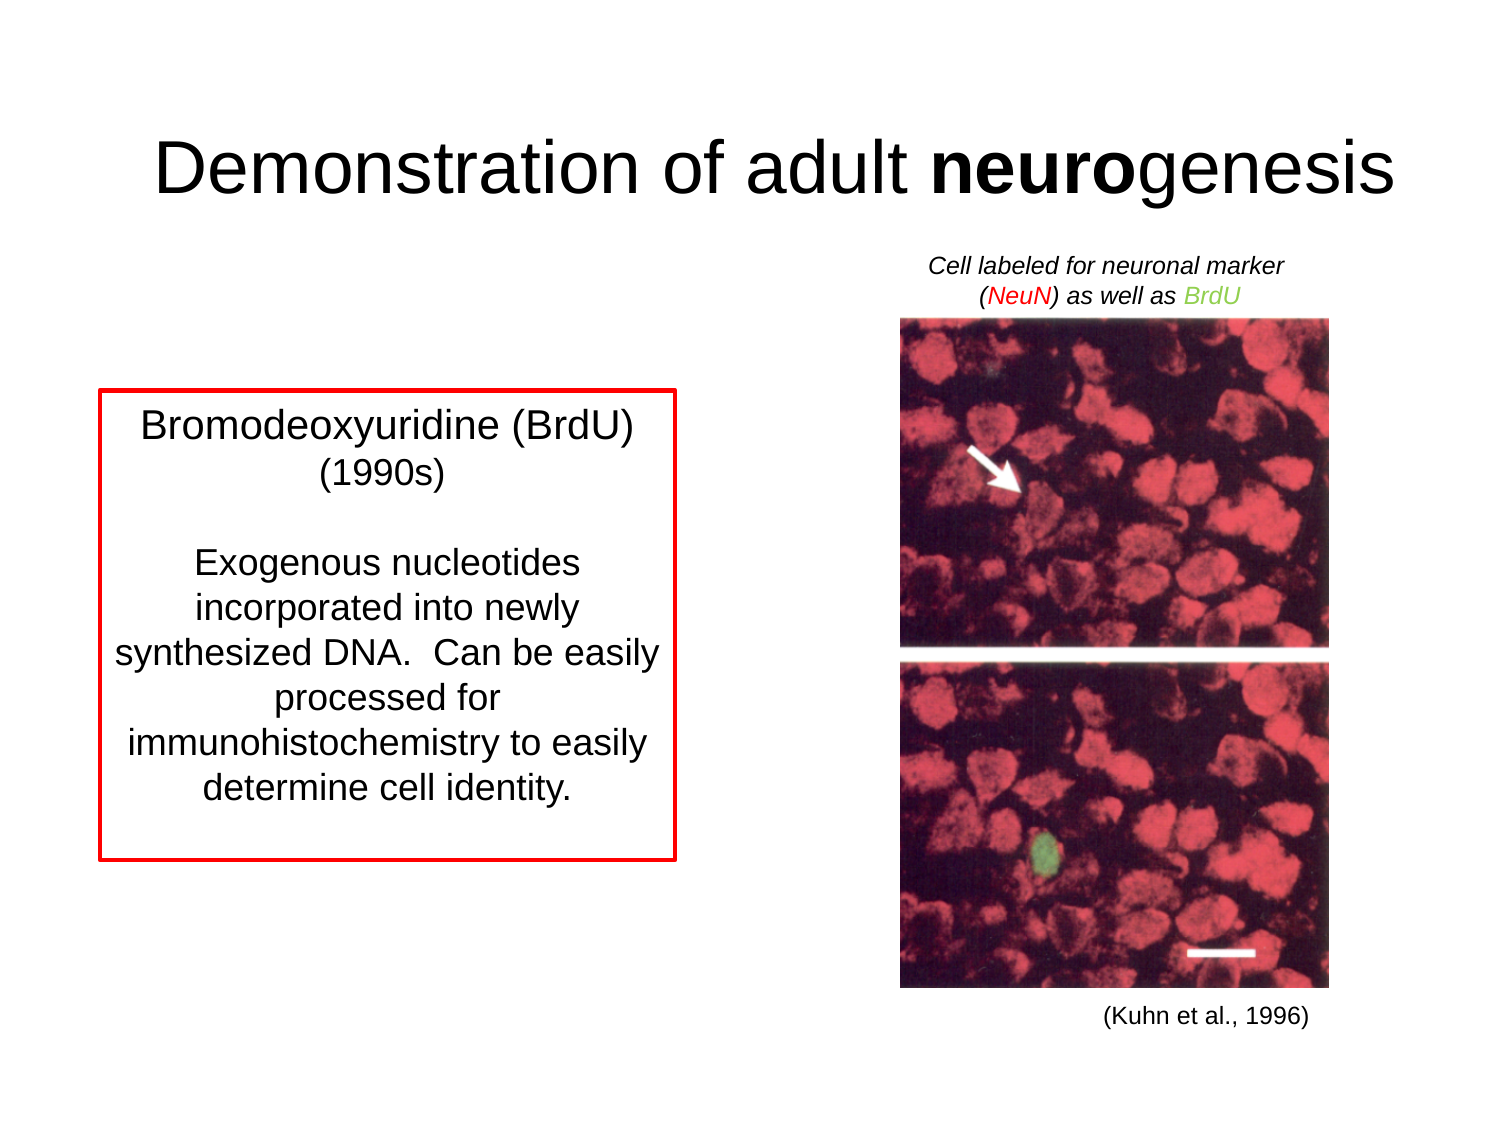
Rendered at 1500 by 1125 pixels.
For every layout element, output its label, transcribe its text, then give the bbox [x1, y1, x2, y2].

picture [899, 316, 1330, 988]
text_box Demonstration of adult neurogenesis [99, 70, 1450, 258]
text_box Bromodeoxyuridine (BrdU) (1990s) Exogenous nucleotides incorporated into newly synthesized DNA. Can be easily processed for immunohistochemistry to easily determine cell identity. [99, 390, 675, 861]
text_box (Kuhn et al., 1996) [1087, 996, 1325, 1037]
text_box Cell labeled for neuronal marker (NeuN) as well as BrdU [913, 258, 1307, 315]
